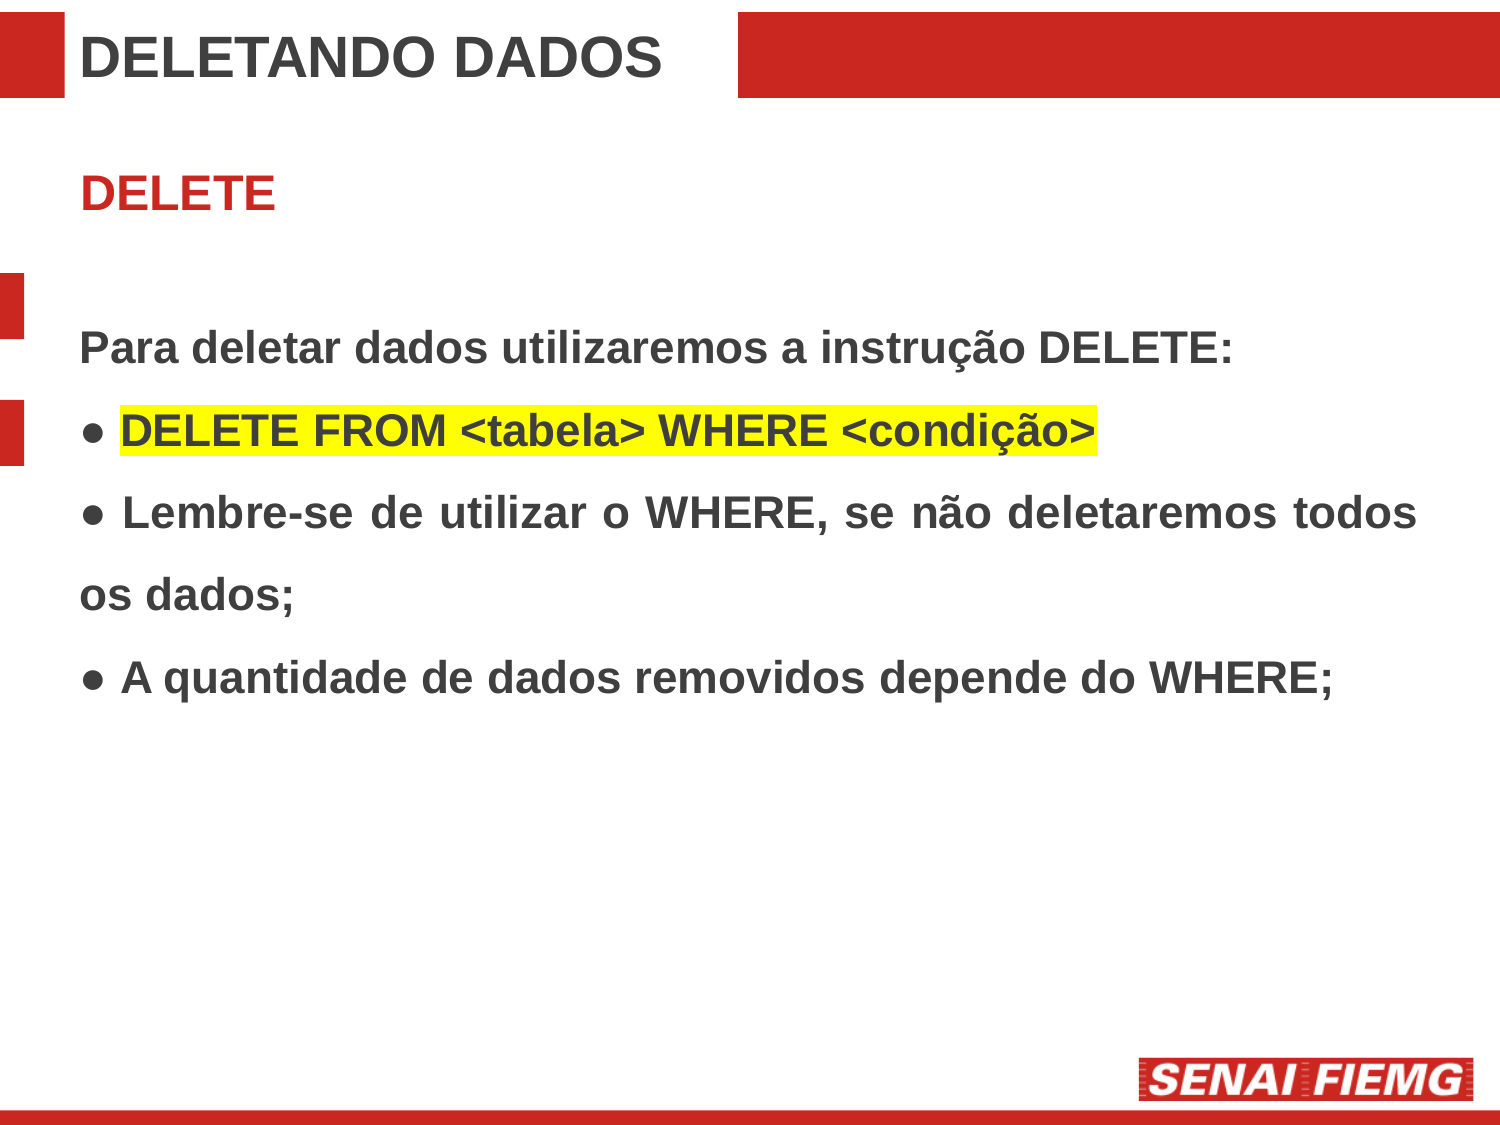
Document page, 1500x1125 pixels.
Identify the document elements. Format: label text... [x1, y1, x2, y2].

text_box DELETE [65, 152, 1436, 229]
text_box [0, 1110, 1126, 1125]
text_box DELETANDO DADOS [65, 12, 738, 98]
text_box [0, 399, 25, 466]
text_box Para deletar dados utilizaremos a instrução DELETE: ● DELETE FROM <tabela> WHERE <condição> ● Lembre-se de utilizar o WHERE, se não deletaremos todos os dados; ● A quantidade de dados removidos depende do WHERE; [64, 282, 1435, 962]
picture [1131, 1047, 1500, 1125]
text_box [0, 273, 25, 340]
text_box [738, 12, 1500, 98]
text_box [0, 12, 65, 98]
